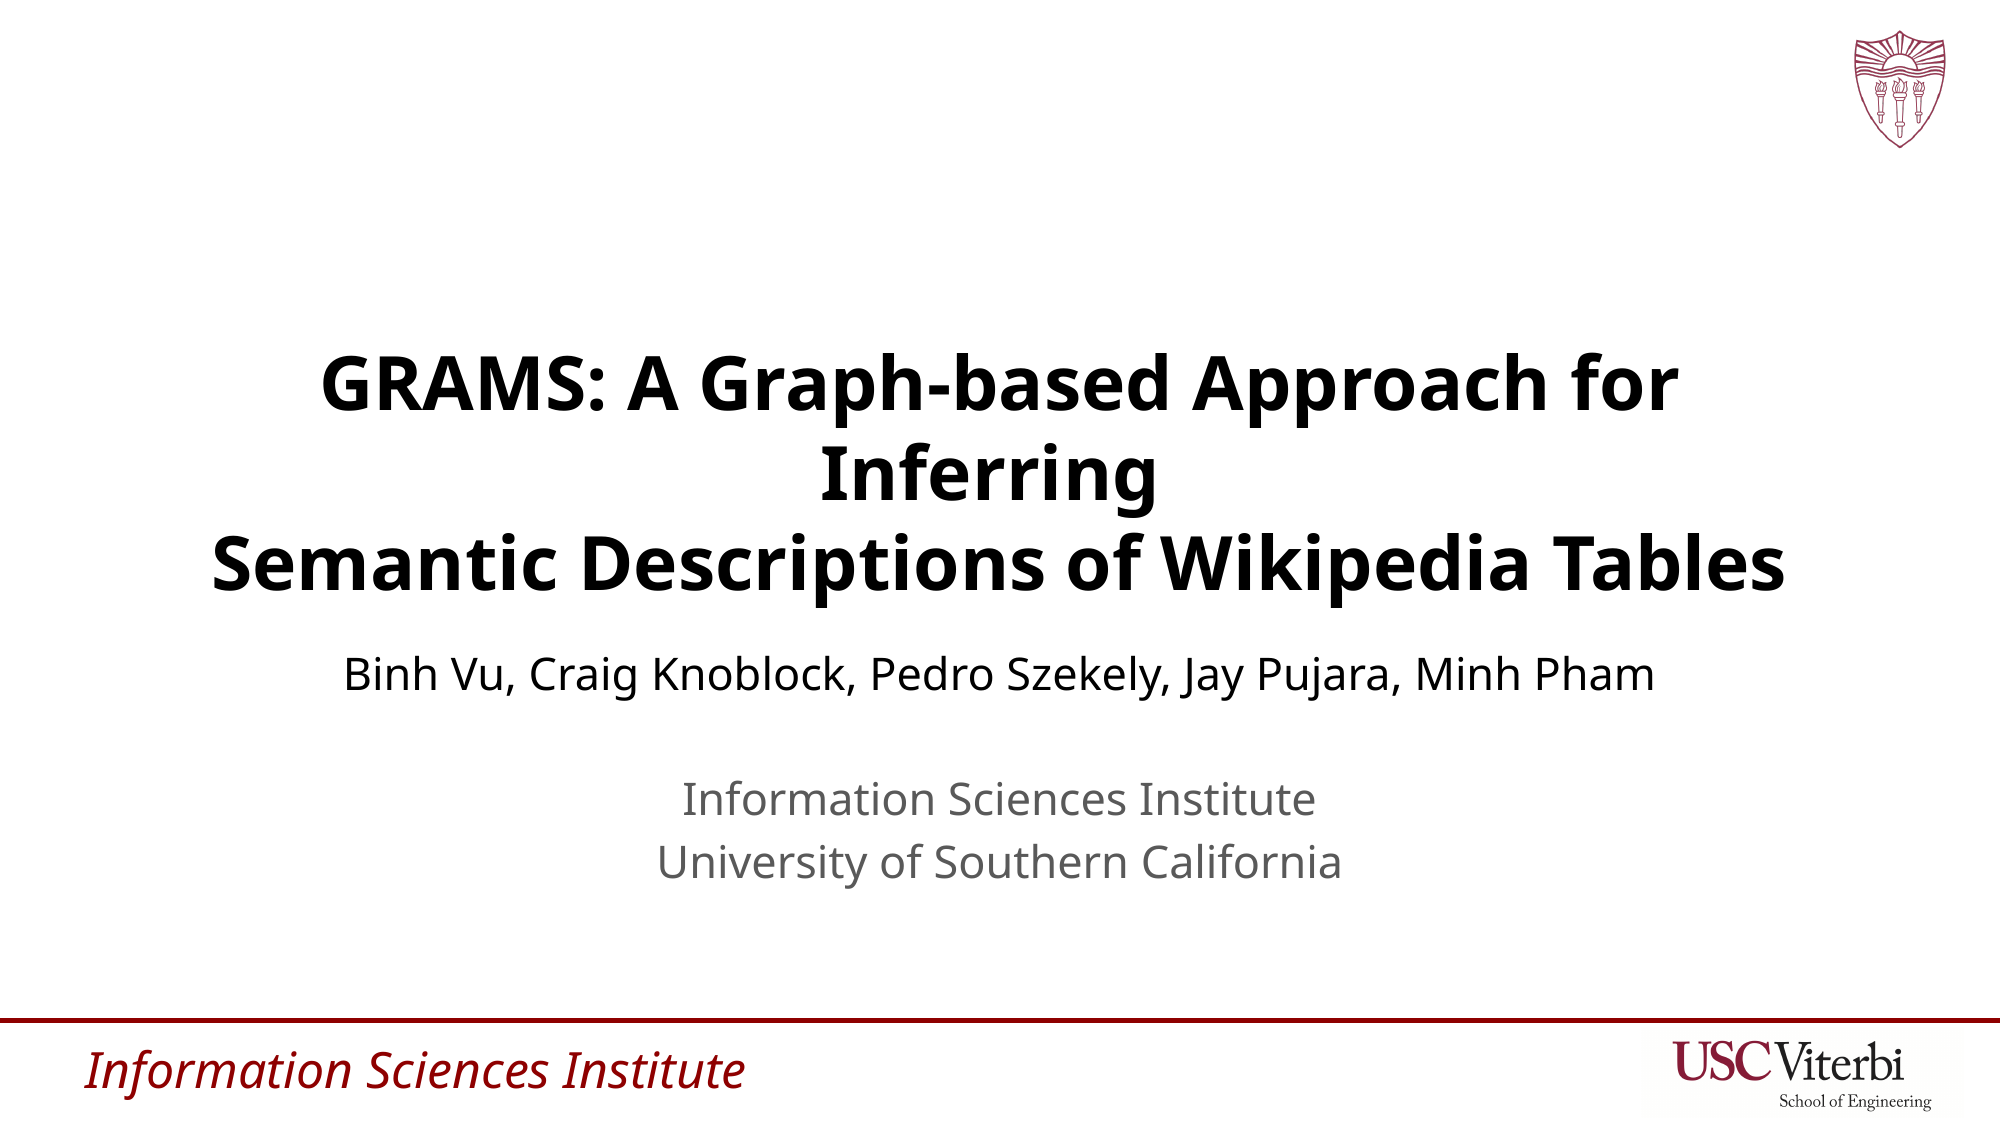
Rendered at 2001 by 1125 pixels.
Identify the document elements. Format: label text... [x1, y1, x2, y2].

title GRAMS: A Graph-based Approach for Inferring Semantic Descriptions of Wikipedia Tables [150, 349, 1850, 591]
subtitle Binh Vu, Craig Knoblock, Pedro Szekely, Jay Pujara, Minh Pham Information Sciences Institute University of Southern California [300, 637, 1700, 925]
picture [1641, 1027, 1964, 1118]
